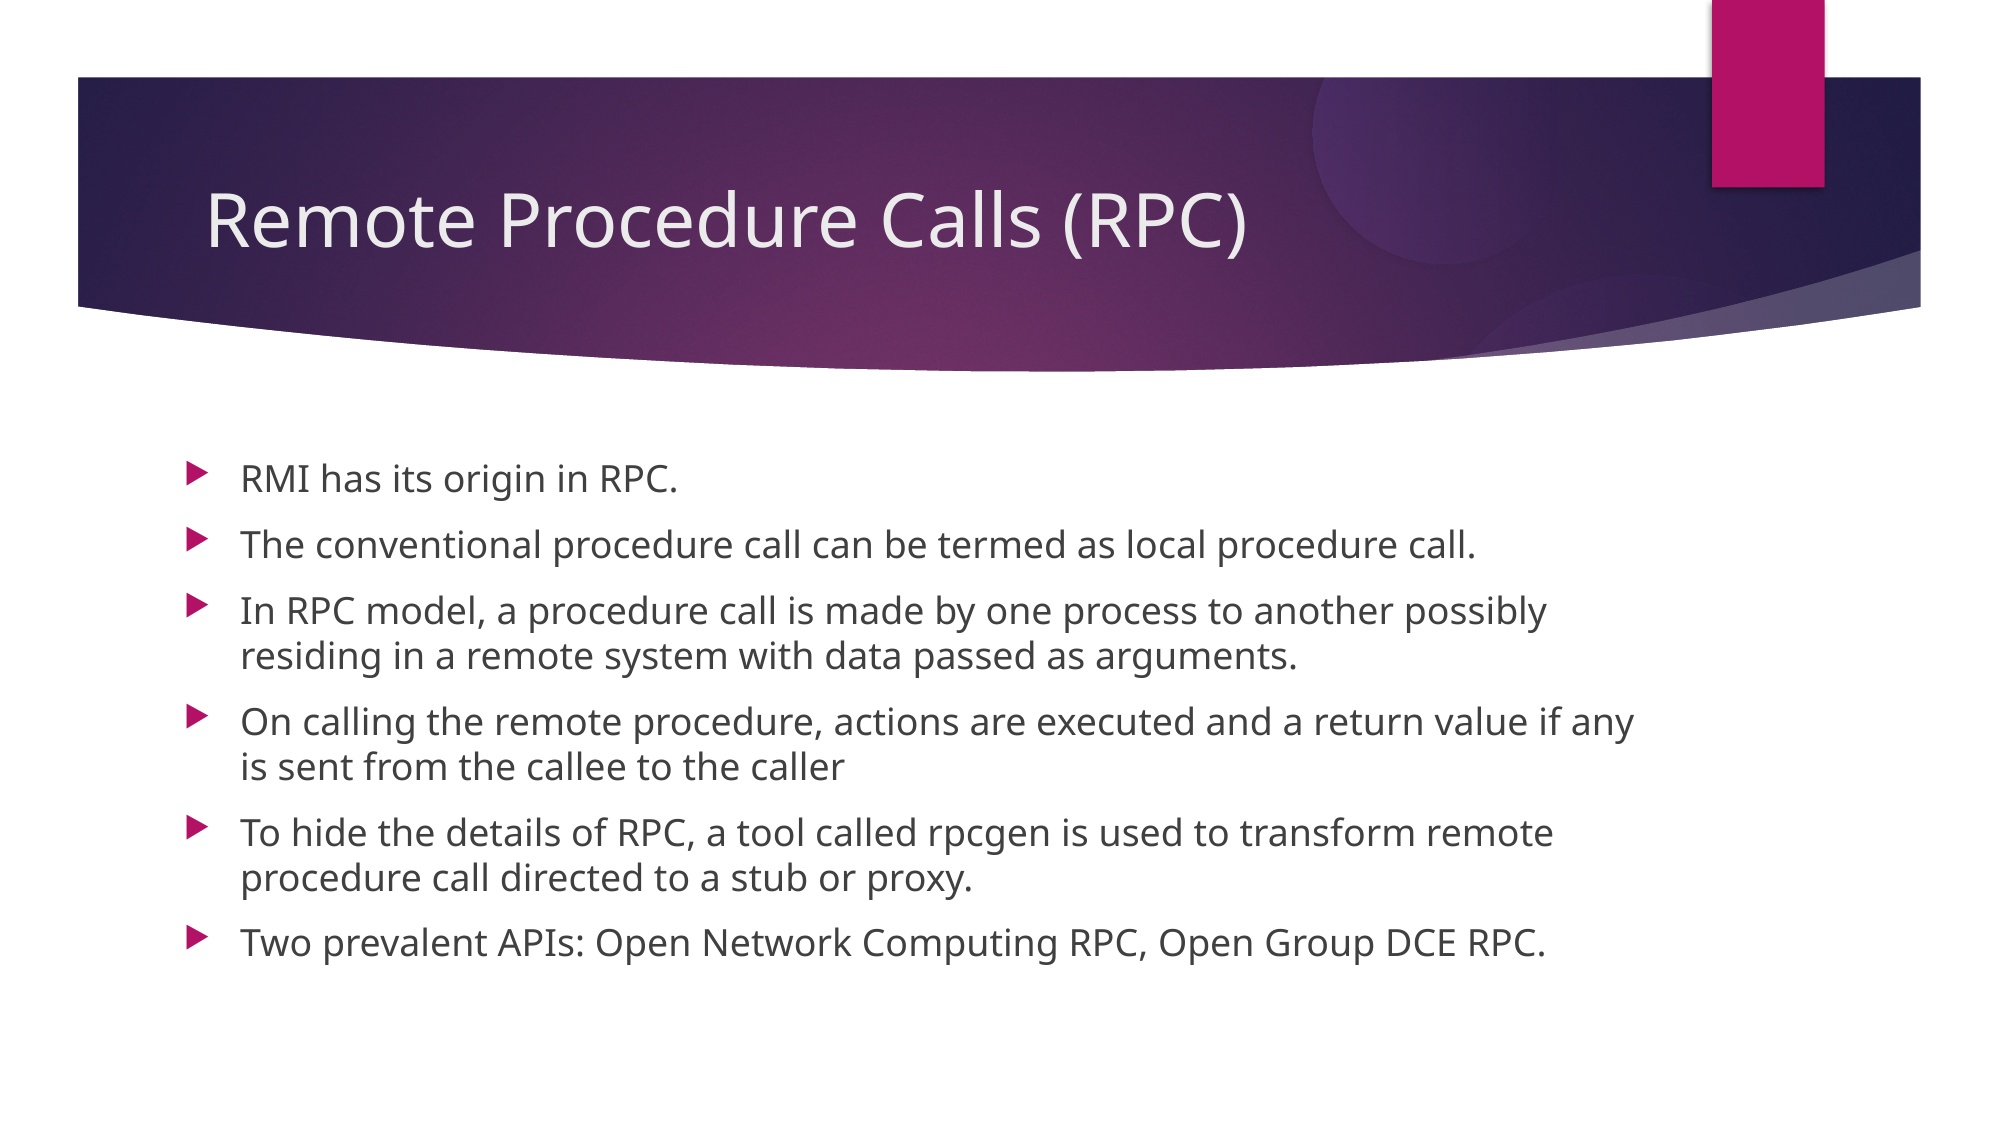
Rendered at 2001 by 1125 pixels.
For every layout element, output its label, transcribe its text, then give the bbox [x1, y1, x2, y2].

picture [79, 78, 1920, 371]
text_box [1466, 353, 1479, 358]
text_box RMI has its origin in RPC. The conventional procedure call can be termed as local procedure call. In RPC model, a procedure call is made by one process to another possibly residing in a remote system with data passed as arguments. On calling the remote procedure, actions are executed and a return value if any is sent from the callee to the caller To hide the details of RPC, a tool called rpcgen is used to transform remote procedure call directed to a stub or proxy. Two prevalent APIs: Open Network Computing RPC, Open Group DCE RPC. [169, 447, 1670, 1022]
text_box RMI Callback -sequence of communications [1513, 300, 1785, 354]
text_box Remote Procedure Calls (RPC) [189, 159, 1627, 276]
